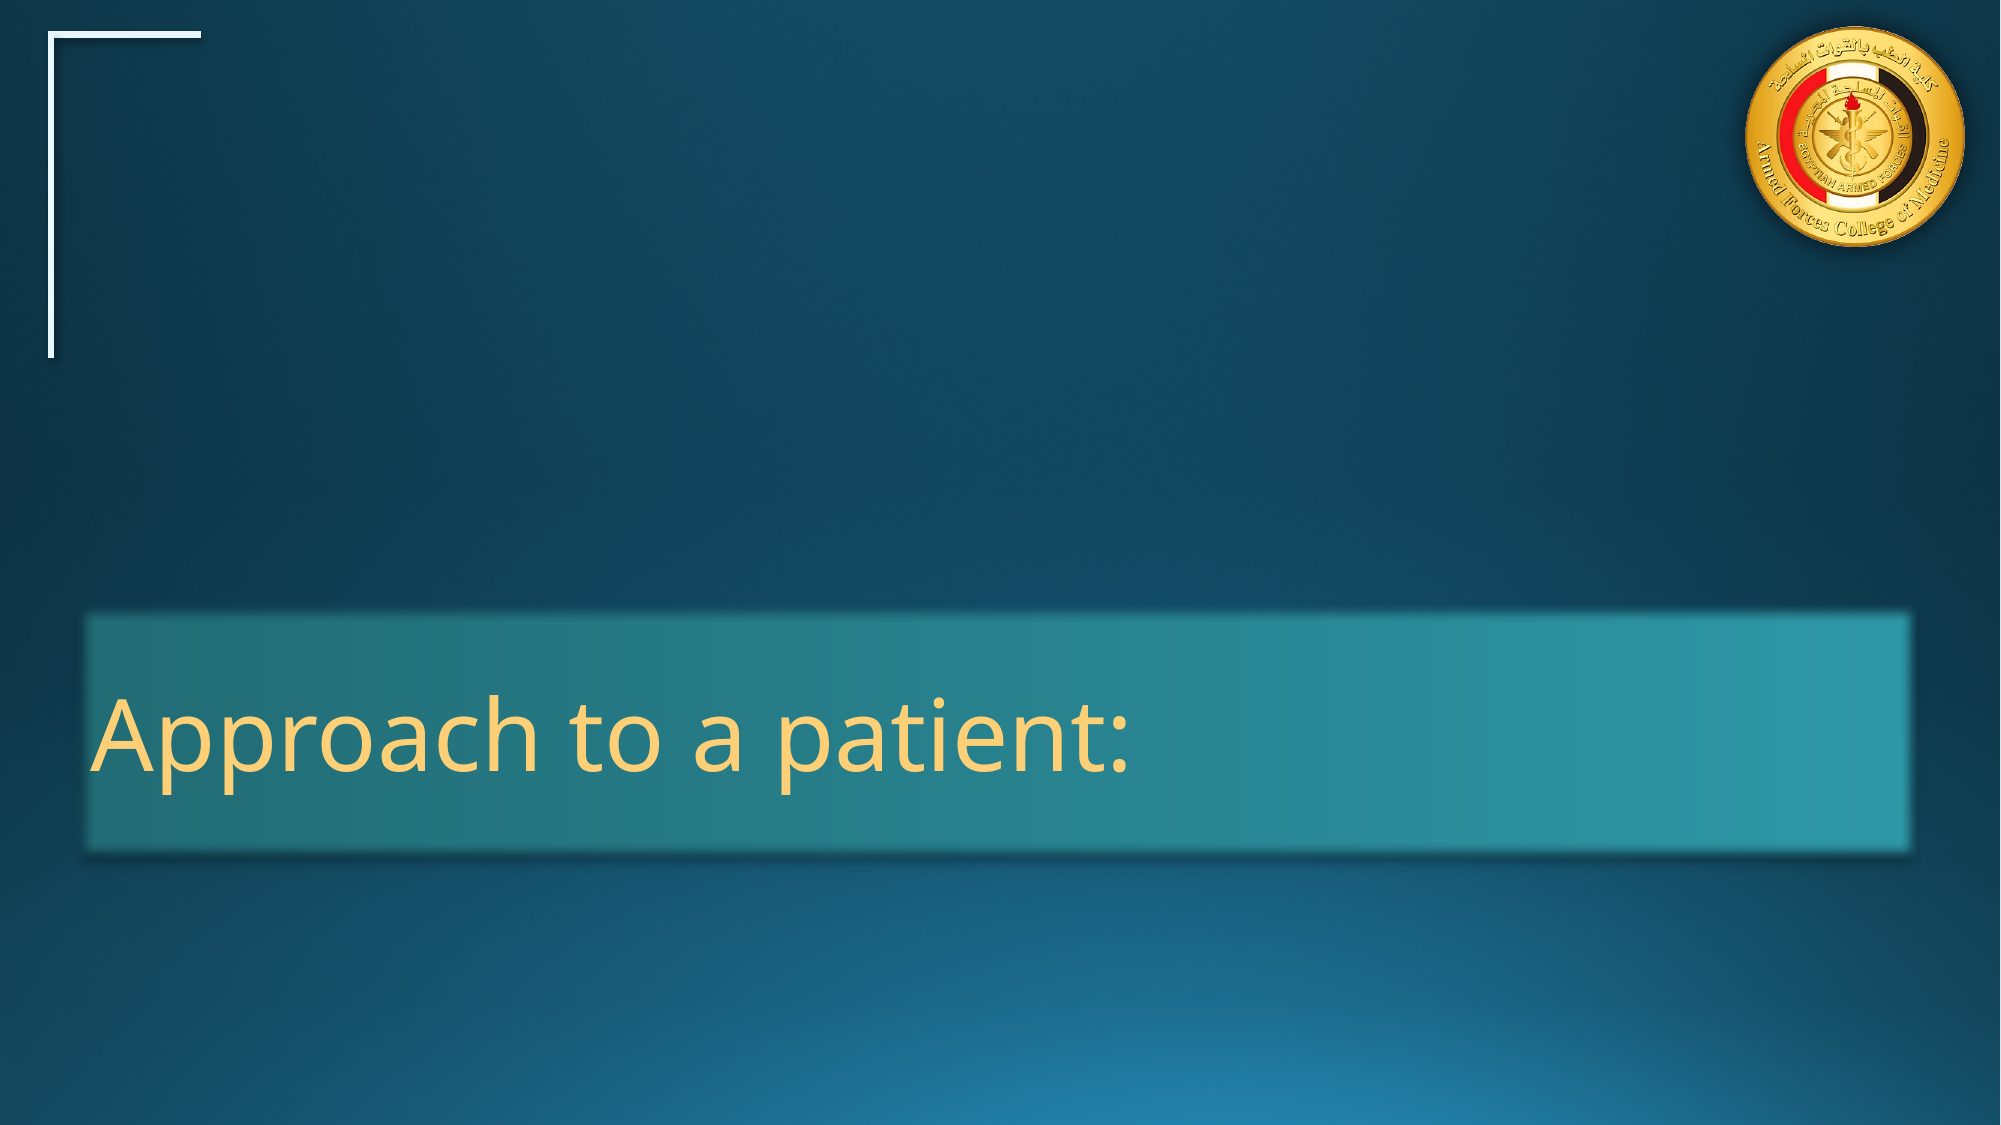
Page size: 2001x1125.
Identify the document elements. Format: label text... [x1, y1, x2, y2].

text_box Approach to a patient: [93, 621, 1902, 844]
picture [0, 0, 2001, 1125]
